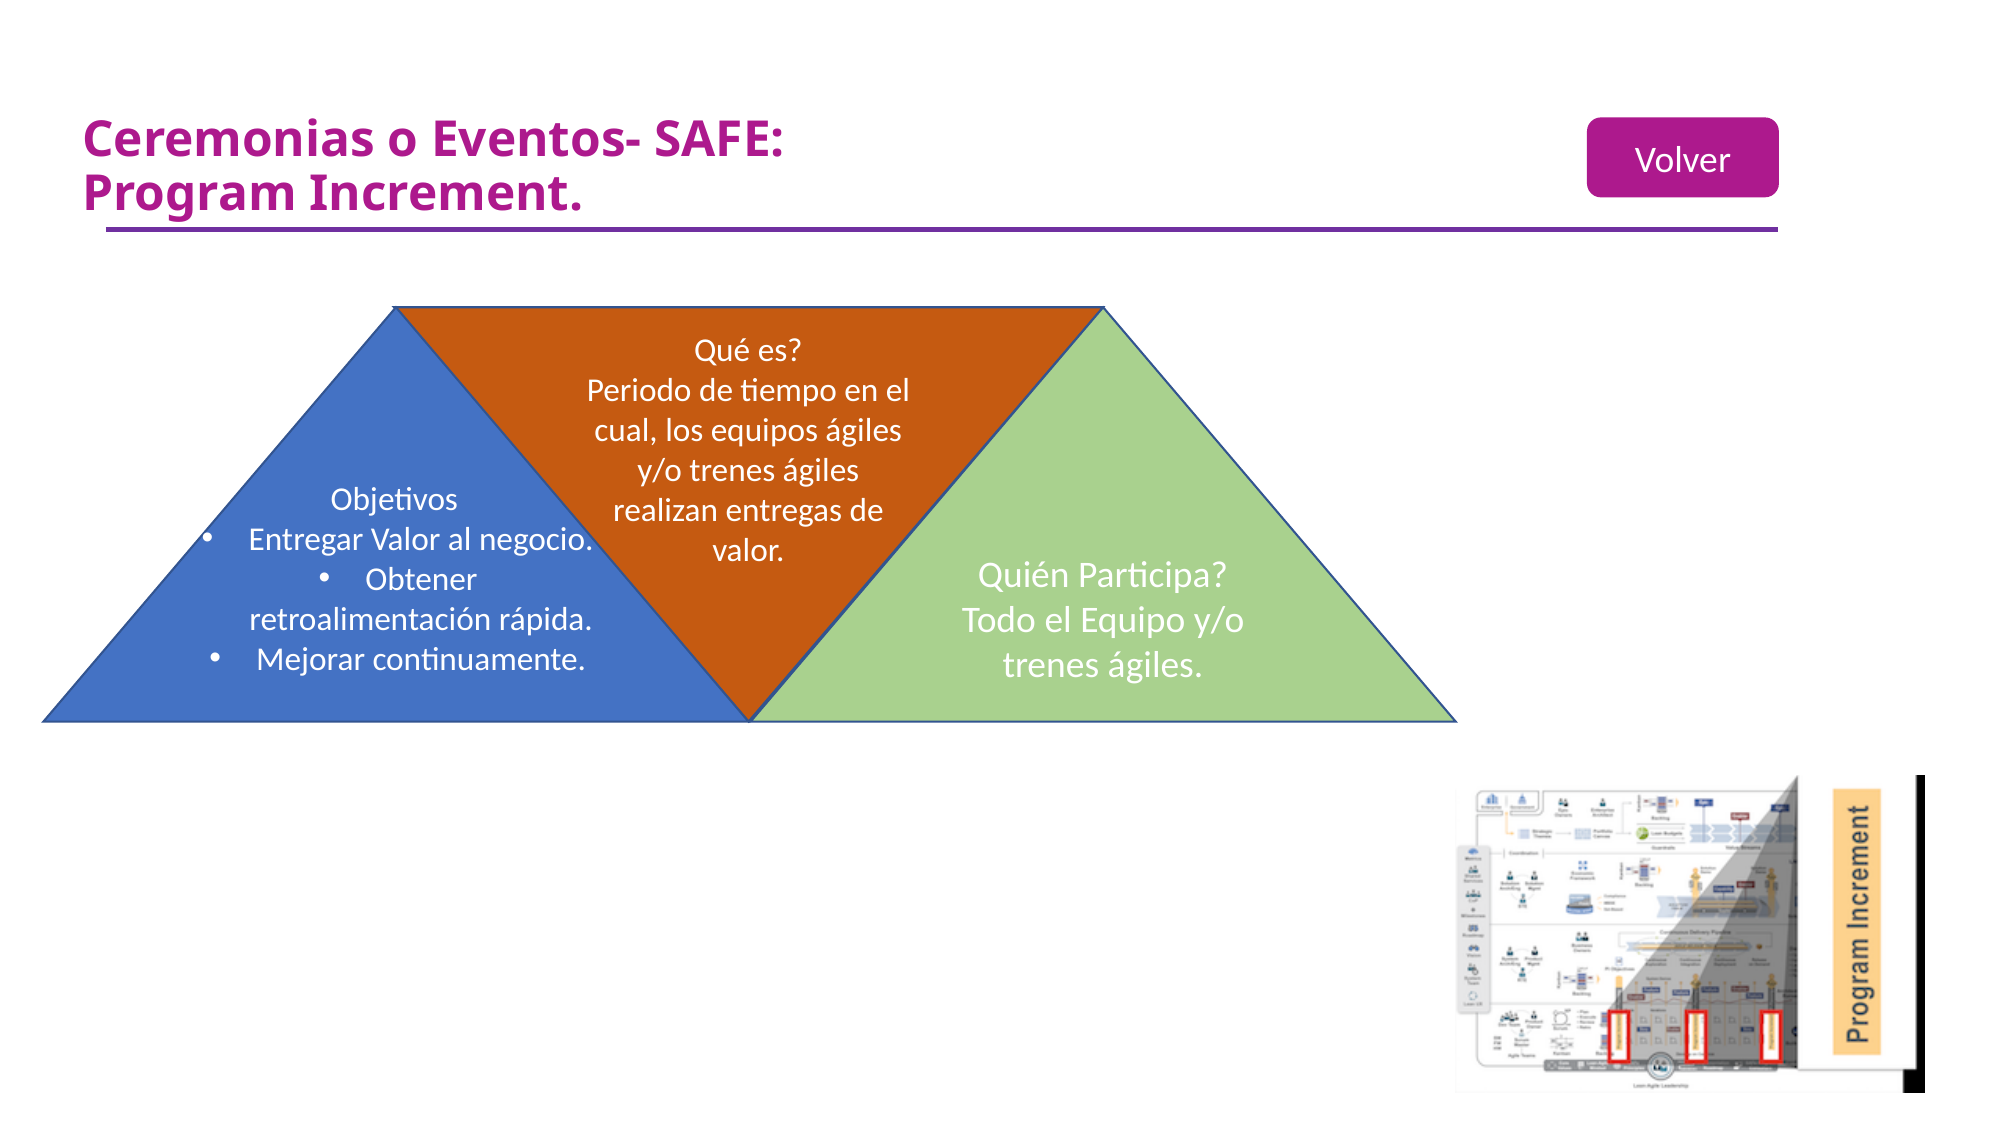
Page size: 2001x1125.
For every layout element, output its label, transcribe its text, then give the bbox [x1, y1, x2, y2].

text_box Volver [1586, 117, 1779, 198]
text_box Ceremonias o Eventos- SAFE: Program Increment. [67, 105, 1817, 230]
text_box Objetivos Entregar Valor al negocio. Obtener retroalimentación rápida. Mejorar continuamente. [183, 469, 613, 730]
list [1455, 775, 1925, 1093]
text_box Quién Participa? Todo el Equipo y/o trenes ágiles. [748, 305, 1458, 723]
text_box [41, 555, 183, 723]
text_box [256, 305, 535, 469]
text_box [613, 560, 749, 723]
text_box Qué es? Periodo de tiempo en el cual, los equipos ágiles y/o trenes ágiles realizan entregas de valor. [398, 306, 1102, 720]
